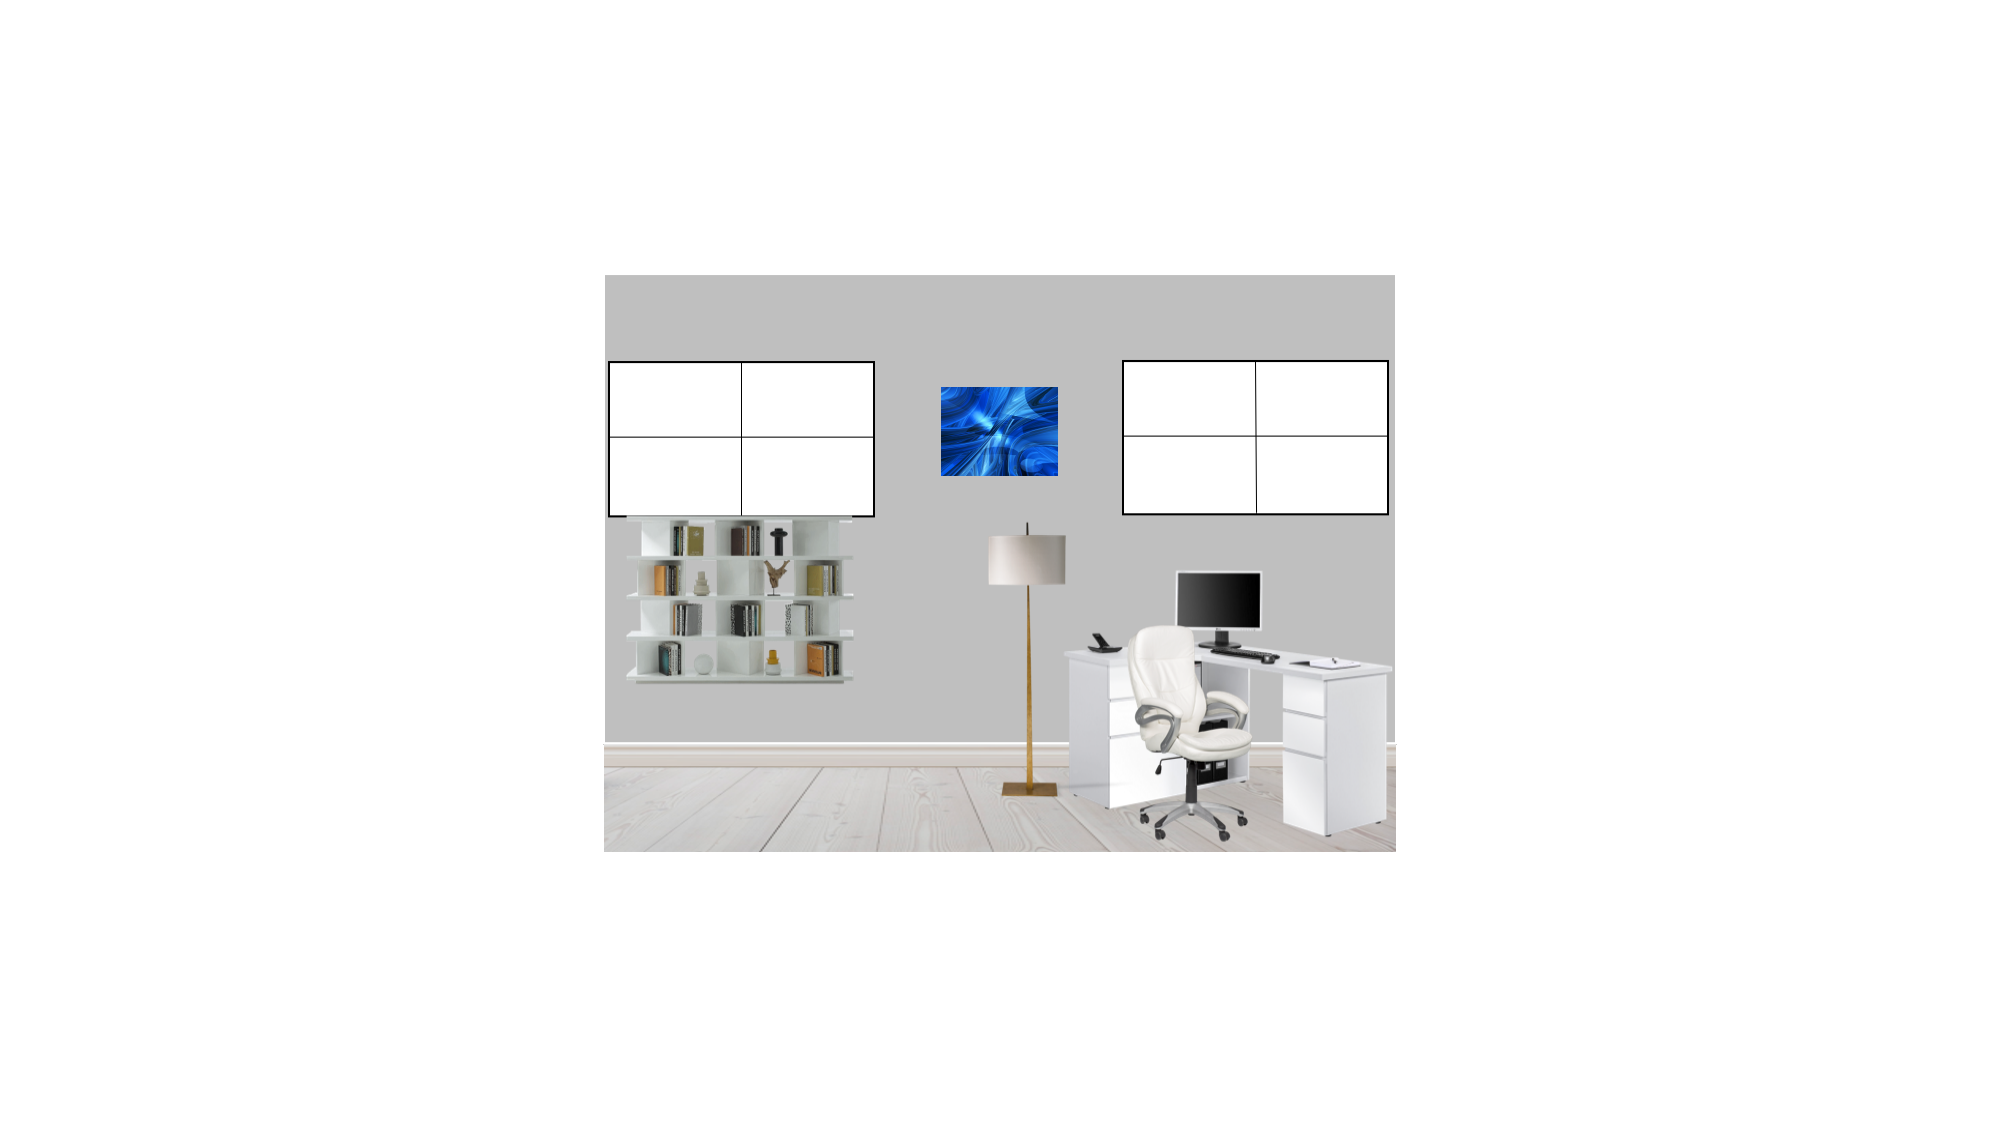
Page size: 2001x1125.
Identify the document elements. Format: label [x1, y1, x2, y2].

text_box [603, 273, 1396, 852]
